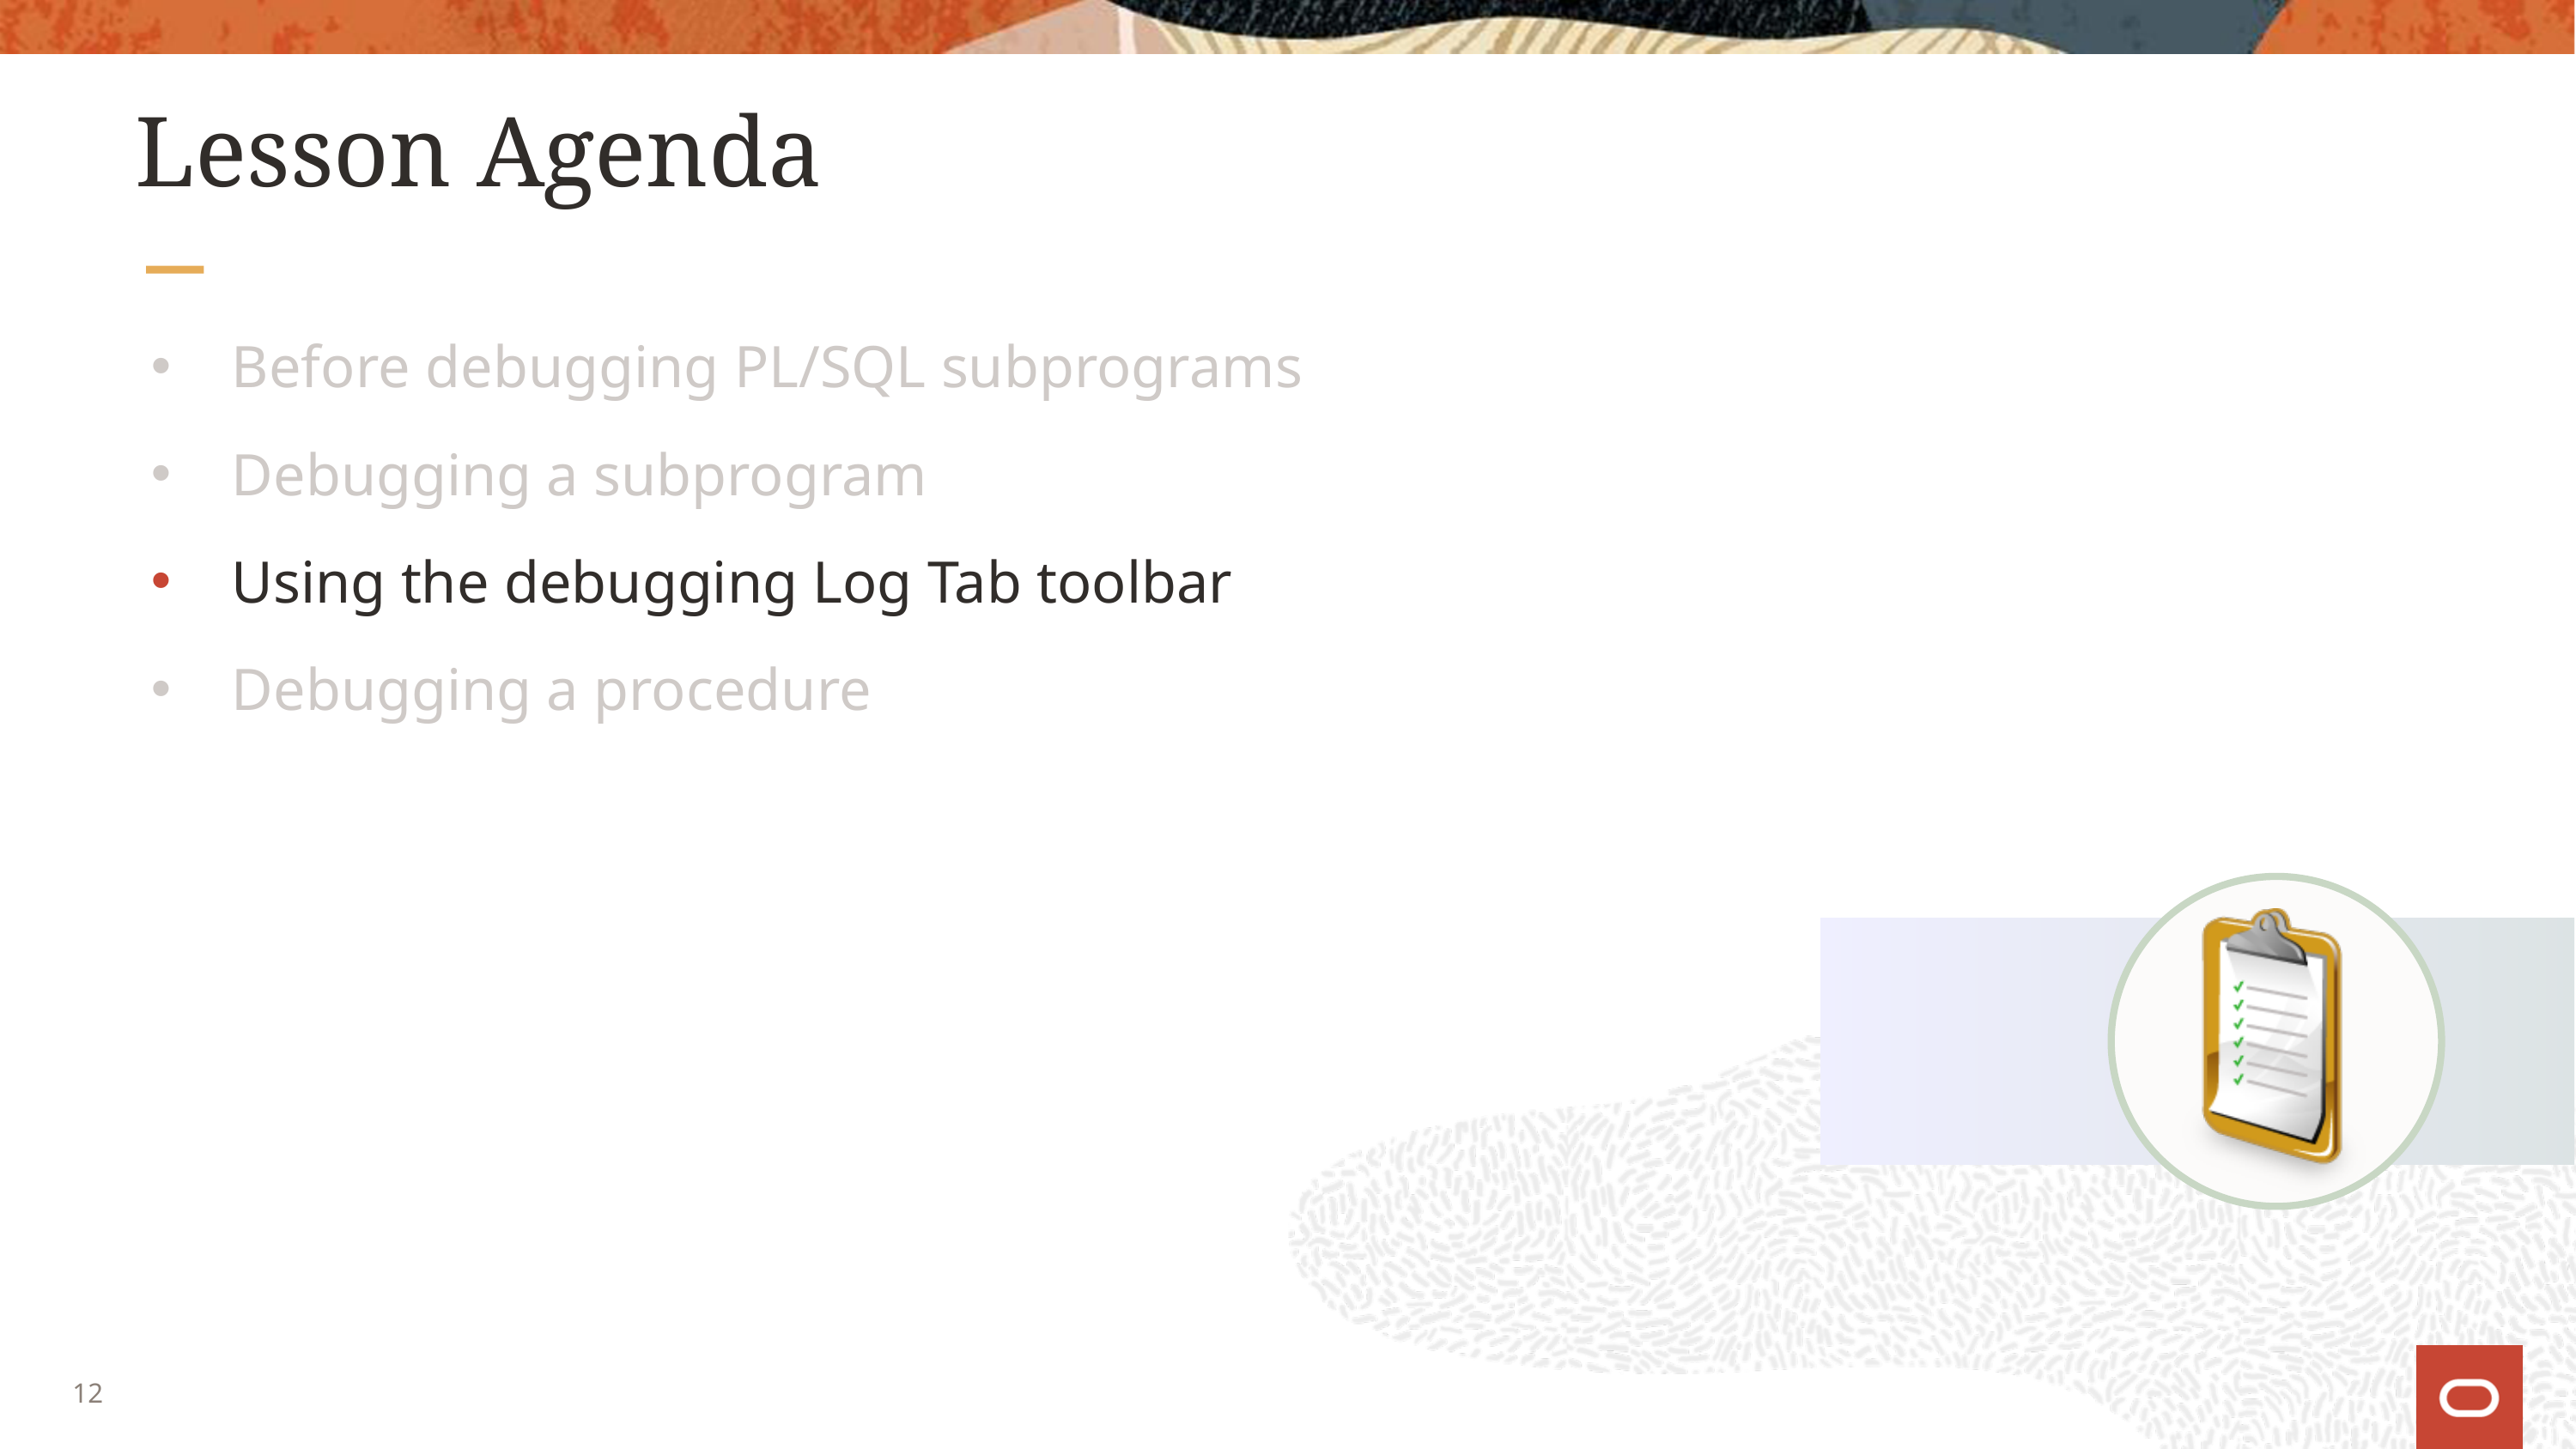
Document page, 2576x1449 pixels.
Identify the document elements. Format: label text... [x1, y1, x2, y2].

picture [2416, 1345, 2523, 1449]
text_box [1820, 876, 2575, 1229]
title Lesson Agenda [131, 86, 2445, 252]
picture [0, 0, 2576, 54]
list Before debugging PL/SQL subprograms Debugging a subprogram Using the debugging Log Tab toolbar Debugging a procedure [131, 319, 2445, 1046]
